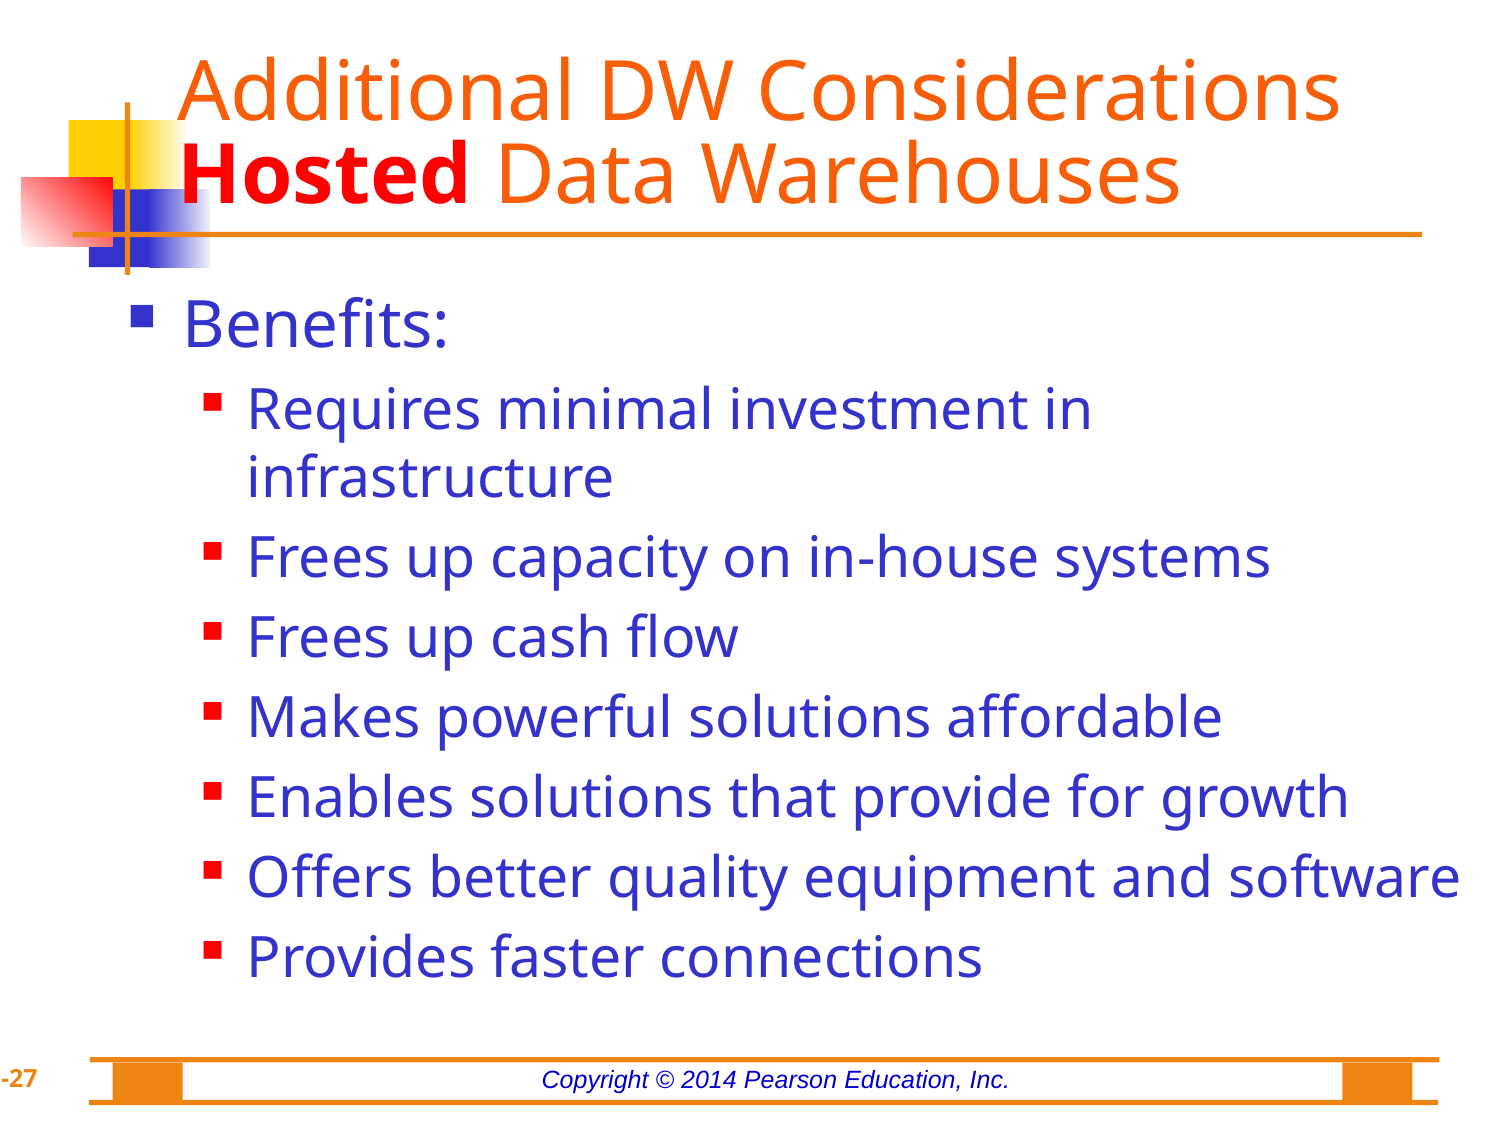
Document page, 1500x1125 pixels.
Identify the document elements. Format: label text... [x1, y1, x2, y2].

title Additional DW Considerations Hosted Data Warehouses [162, 37, 1488, 228]
list Benefits: Requires minimal investment in infrastructure Frees up capacity on in-house systems Frees up cash flow Makes powerful solutions affordable Enables solutions that provide for growth Offers better quality equipment and software Provides faster connections [112, 274, 1488, 1063]
